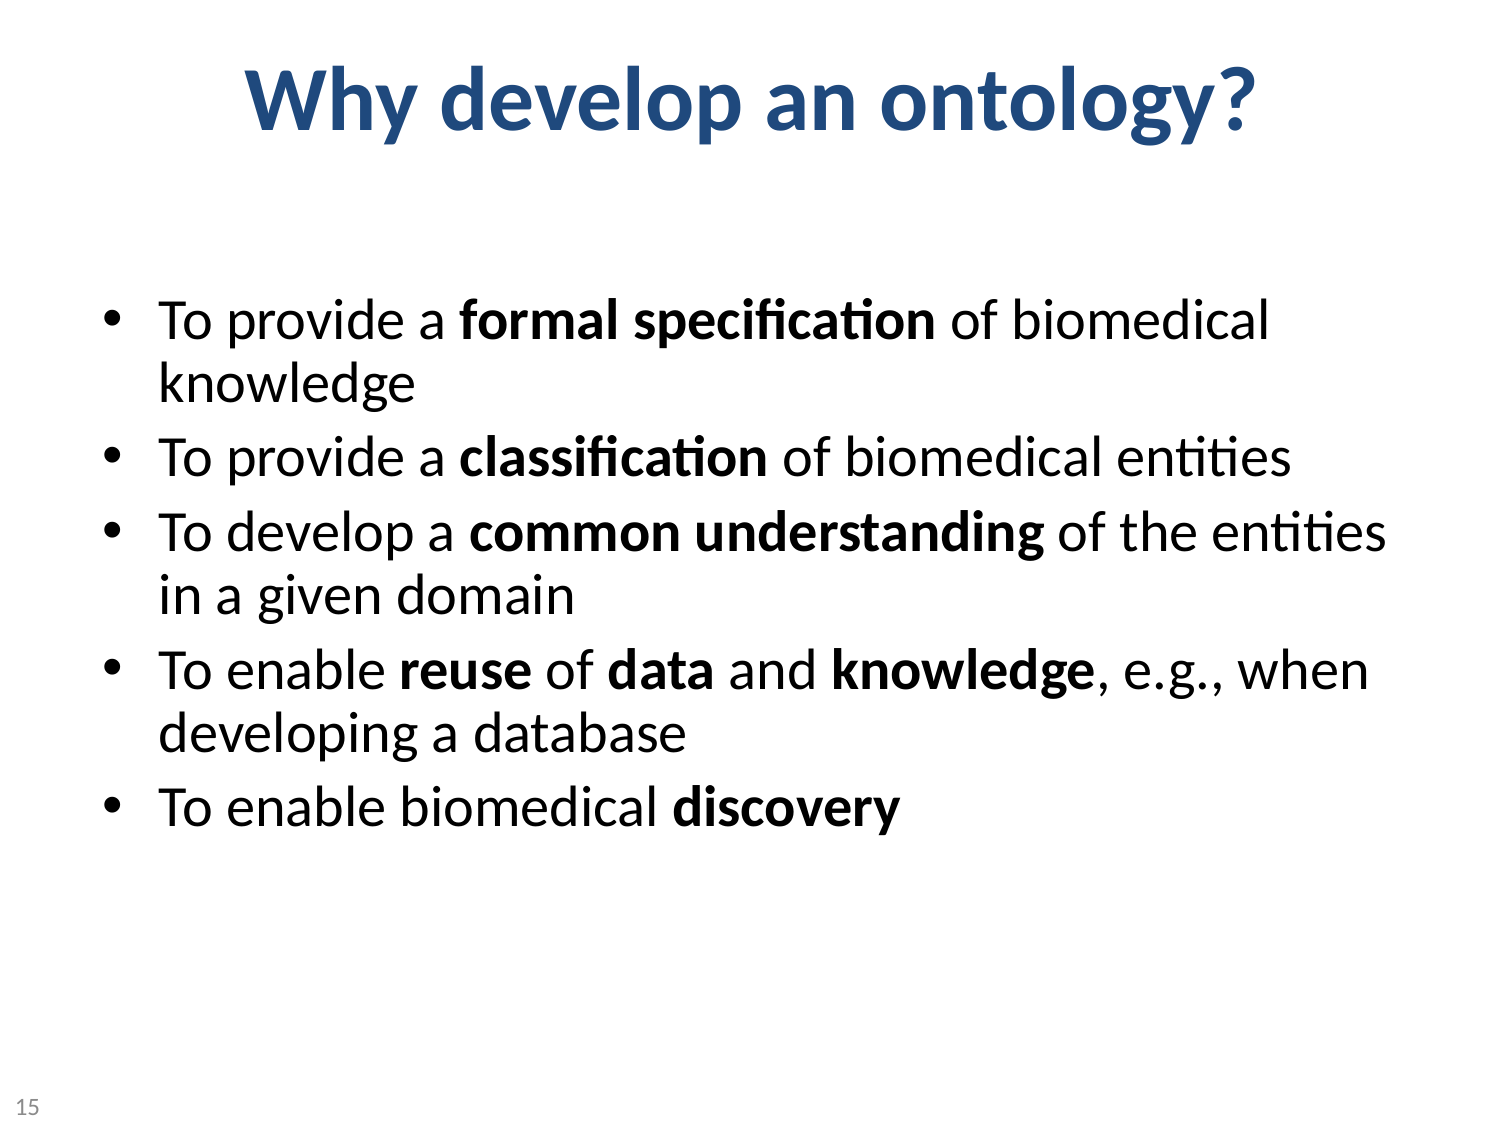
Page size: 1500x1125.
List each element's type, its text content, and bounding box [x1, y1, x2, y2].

text_box Why develop an ontology? [74, 0, 1425, 188]
text_box To provide a formal specification of biomedical knowledge To provide a classification of biomedical entities To develop a common understanding of the entities in a given domain To enable reuse of data and knowledge, e.g., when developing a database To enable biomedical discovery [87, 224, 1438, 968]
text_box 15 [0, 1087, 350, 1124]
